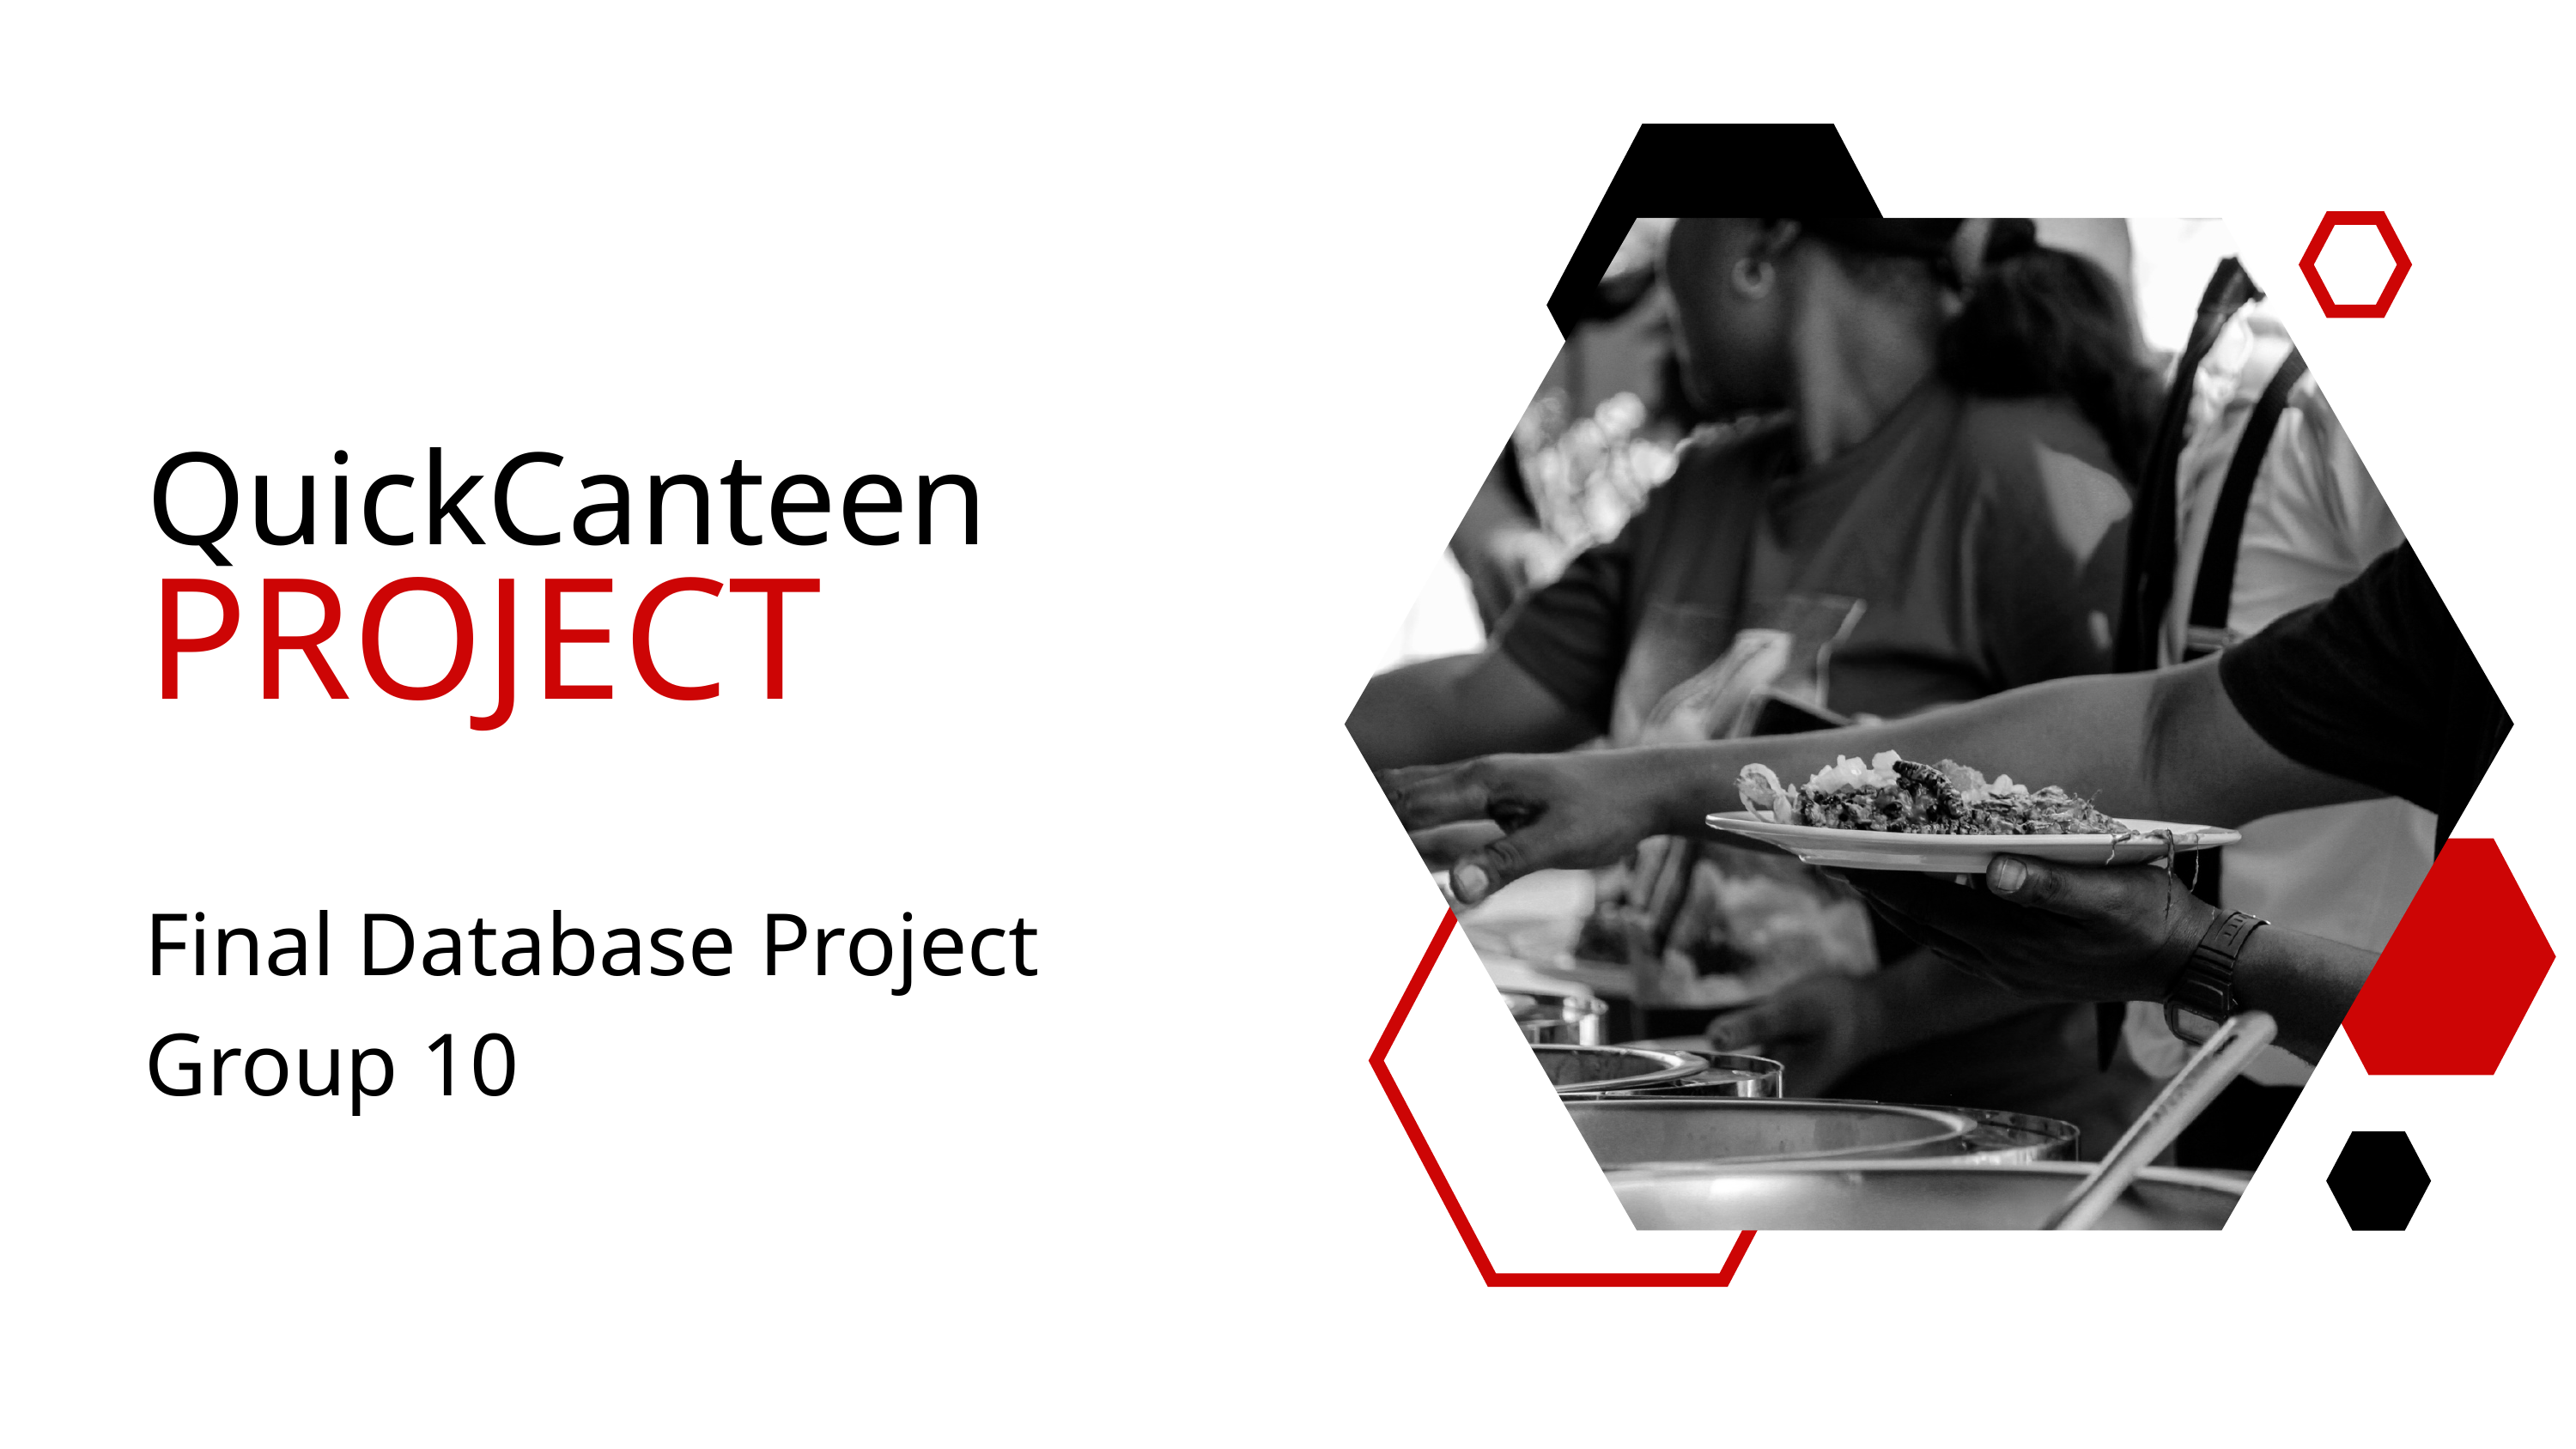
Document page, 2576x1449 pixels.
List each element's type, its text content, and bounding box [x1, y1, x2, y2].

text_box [2308, 215, 2403, 314]
text_box PROJECT [146, 497, 1127, 733]
text_box QuickCanteen [146, 391, 1230, 571]
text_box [1344, 217, 2515, 1231]
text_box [2518, 831, 2550, 1082]
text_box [1388, 1237, 1828, 1293]
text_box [2329, 1128, 2429, 1234]
text_box Final Database Project Group 10 [144, 872, 1127, 1113]
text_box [1556, 113, 1920, 216]
